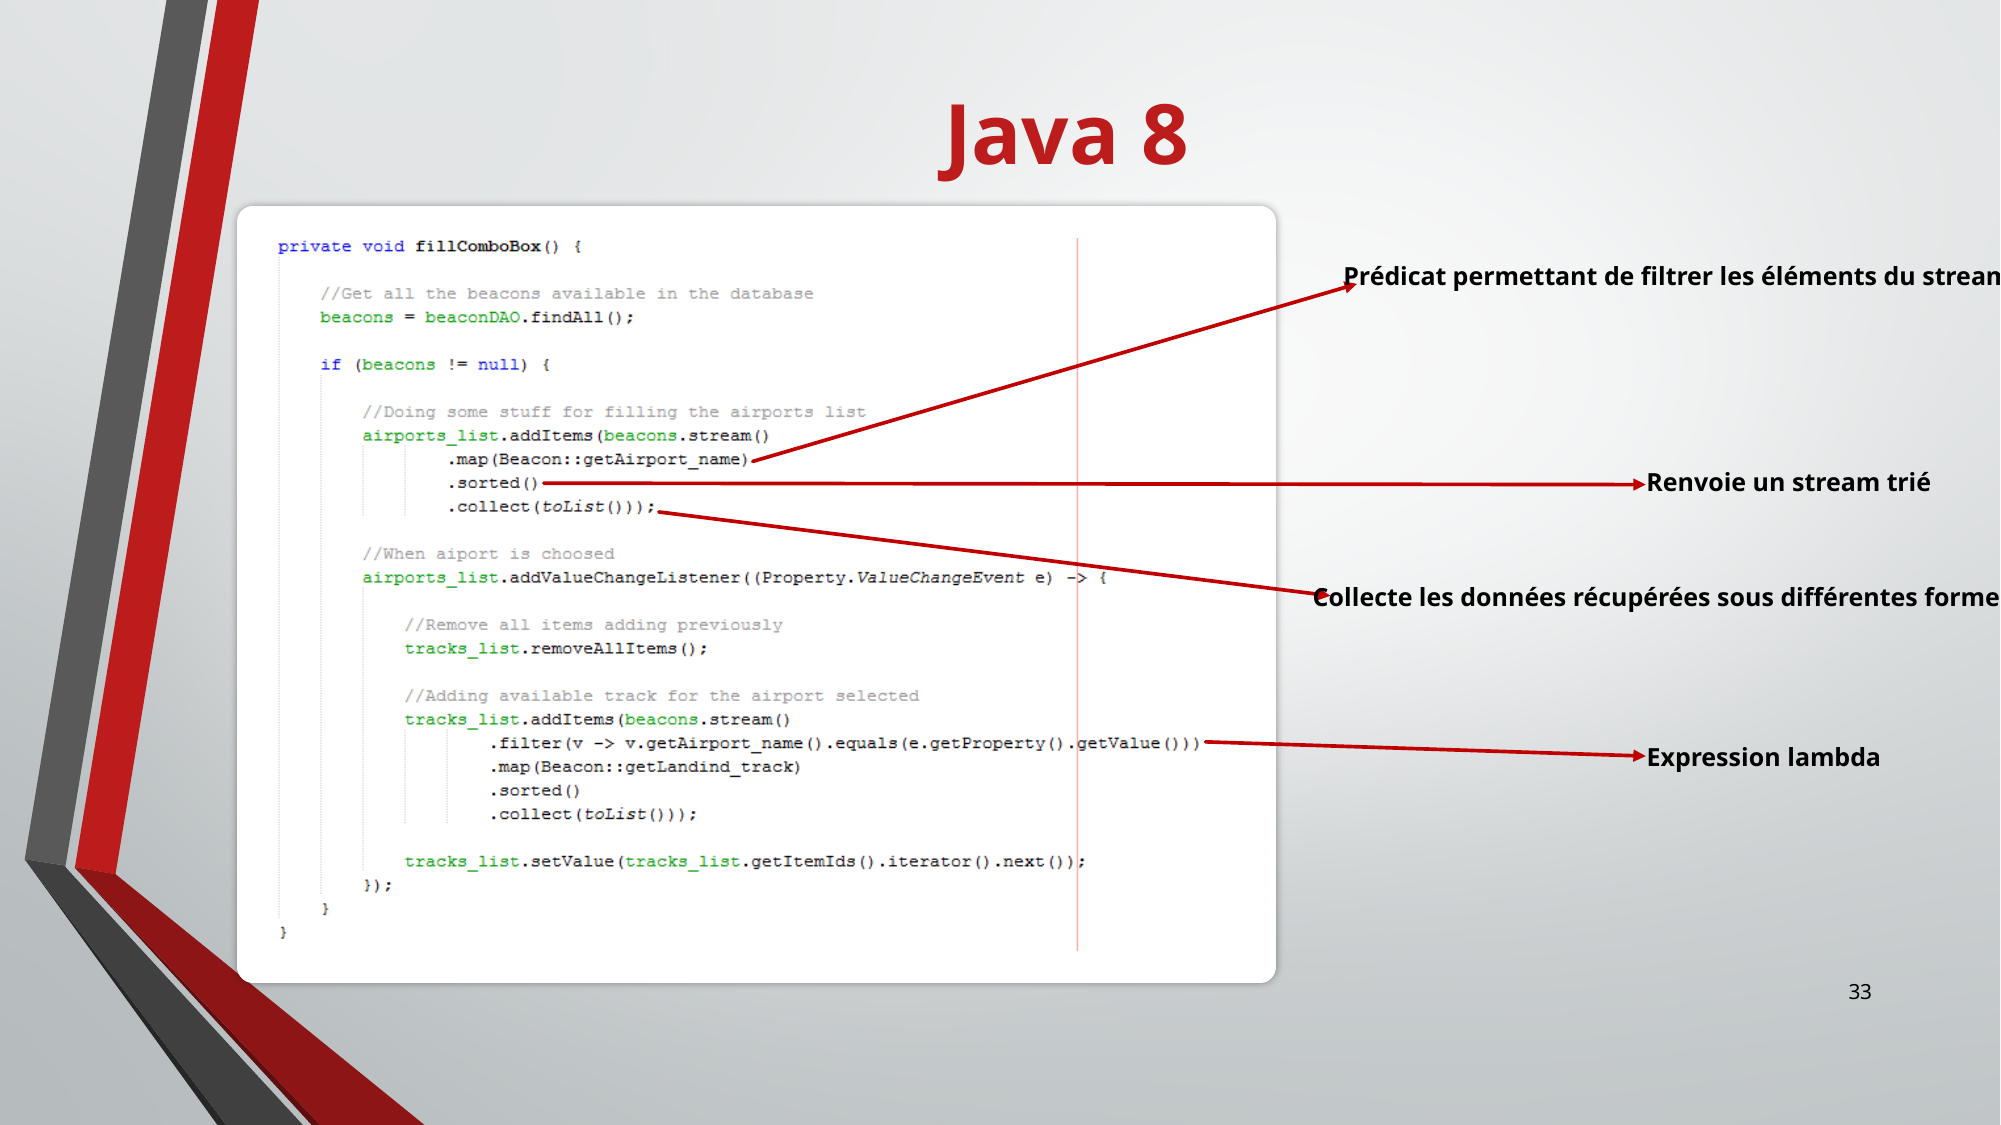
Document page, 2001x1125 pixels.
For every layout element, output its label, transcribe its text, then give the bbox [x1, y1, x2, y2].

slide_number 33 [1796, 962, 1887, 1023]
text_box Collecte les données récupérées sous différentes formes [1297, 574, 2000, 620]
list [268, 237, 1245, 952]
title Java 8 [336, 46, 1797, 216]
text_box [658, 511, 1331, 596]
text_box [1205, 741, 1646, 757]
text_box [752, 283, 1358, 462]
text_box Renvoie un stream trié [1631, 458, 1947, 504]
text_box Expression lambda [1631, 734, 1897, 780]
text_box Prédicat permettant de filtrer les éléments du stream [1328, 253, 2000, 343]
